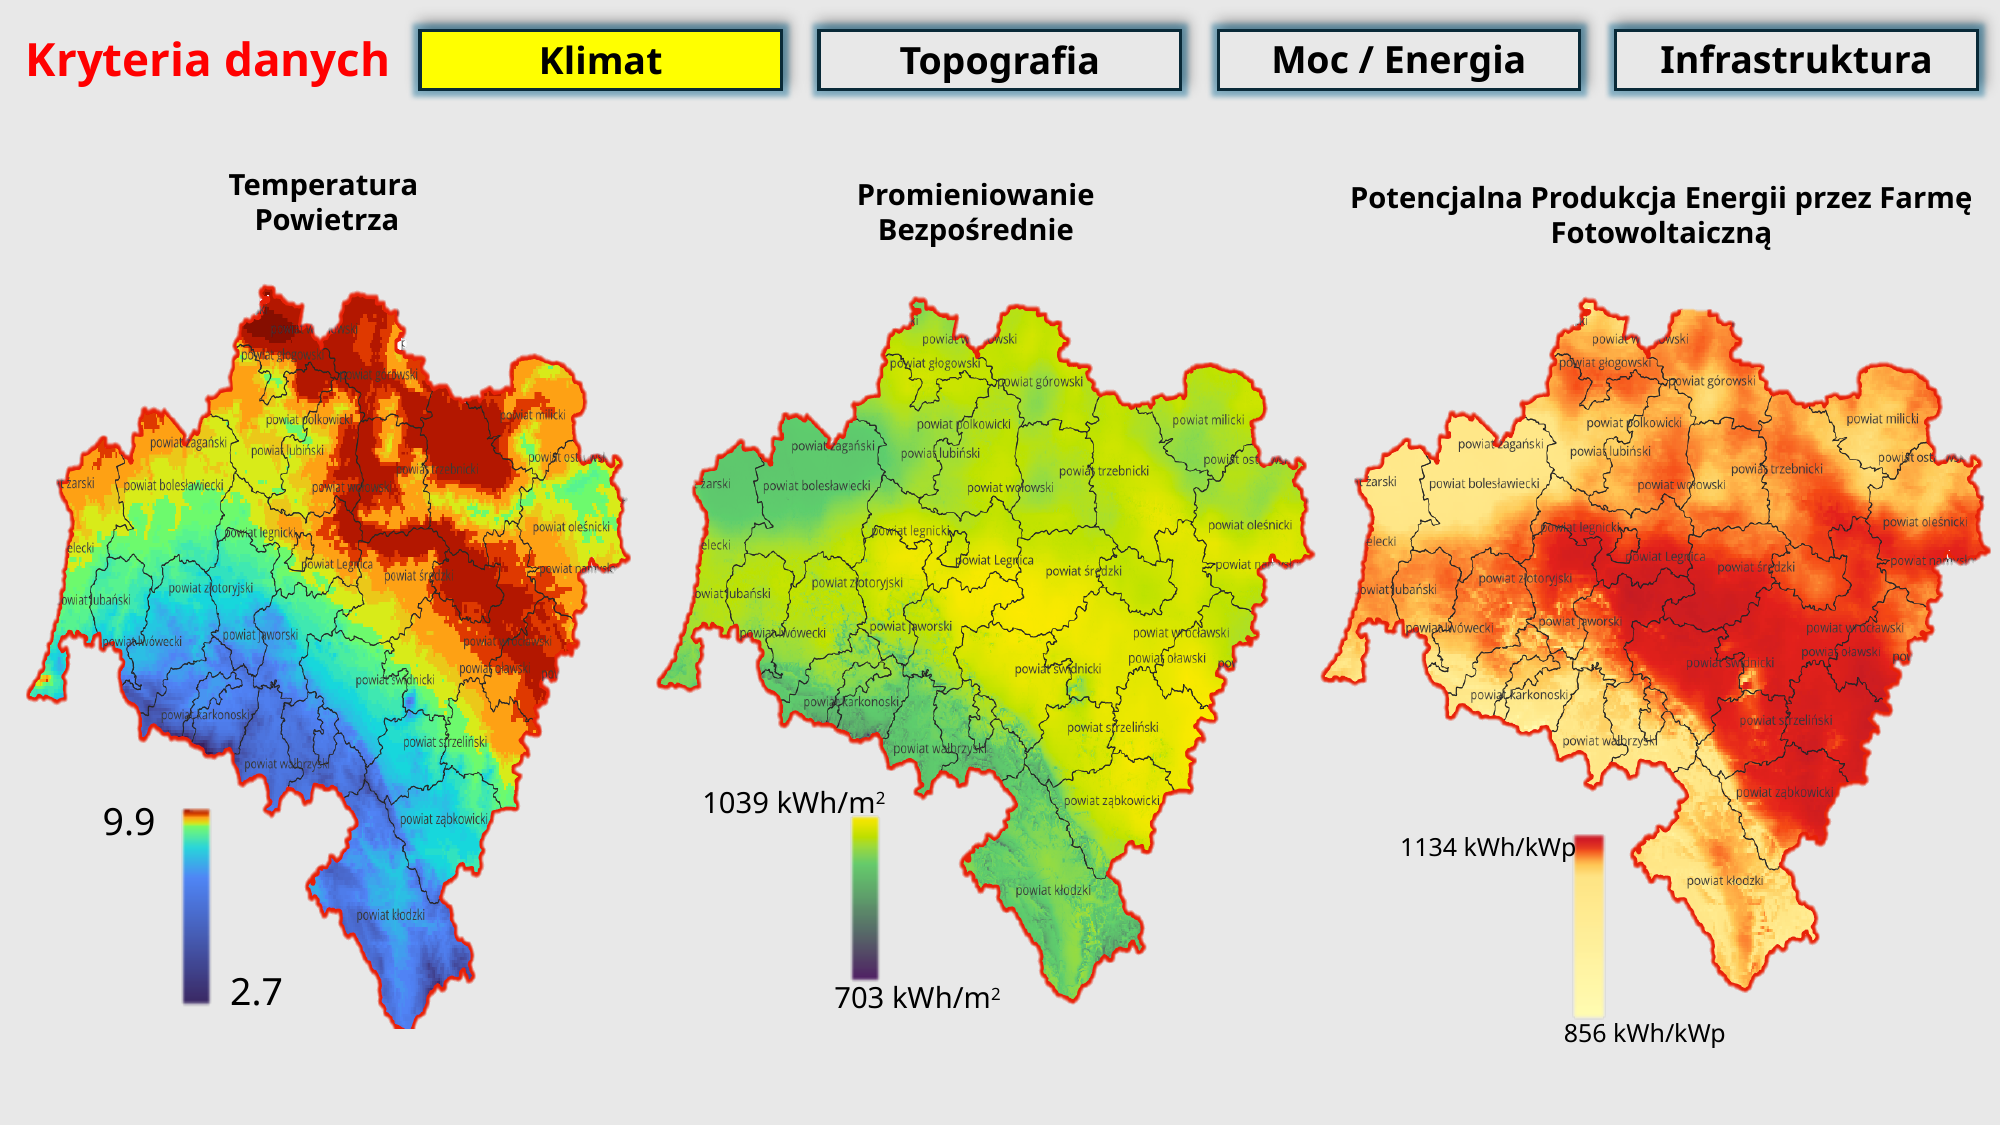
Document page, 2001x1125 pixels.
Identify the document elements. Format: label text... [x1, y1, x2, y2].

text_box Infrastruktura [1607, 28, 1987, 89]
text_box Promieniowanie Bezpośrednie [753, 168, 1199, 253]
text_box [0, 249, 777, 1054]
text_box Moc / Energia [1218, 28, 1580, 89]
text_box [588, 253, 1464, 1029]
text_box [1277, 258, 2000, 1054]
text_box Kryteria danych [11, 23, 406, 94]
text_box Temperatura Powietrza [146, 123, 508, 244]
text_box Potencjalna Produkcja Energii przez Farmę Fotowoltaiczną [1333, 172, 1990, 257]
text_box Klimat [418, 29, 783, 91]
text_box Topografia [817, 29, 1182, 91]
